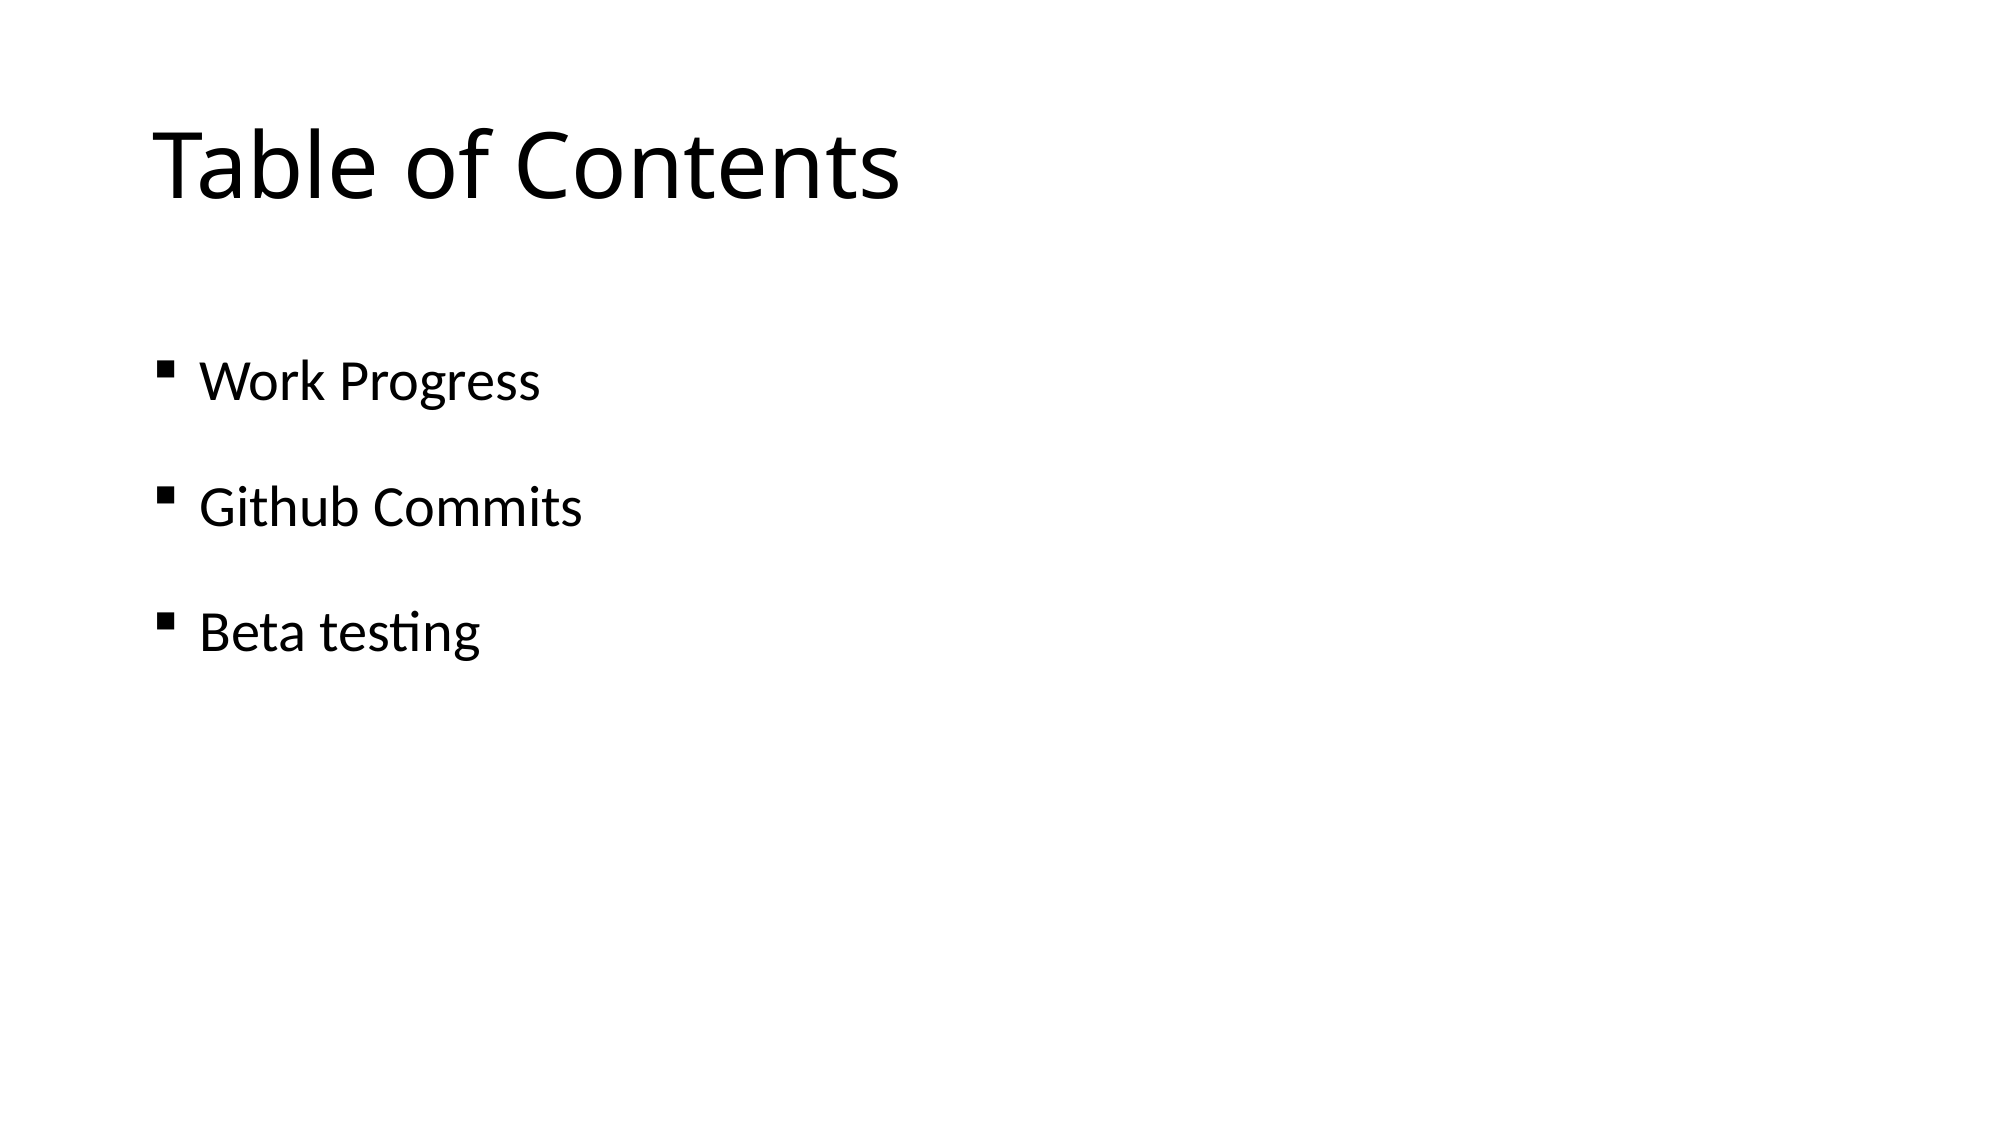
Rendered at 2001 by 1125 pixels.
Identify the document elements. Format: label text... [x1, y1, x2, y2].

title Table of Contents [137, 59, 1863, 278]
list Work Progress Github Commits Beta testing [137, 299, 1863, 1014]
